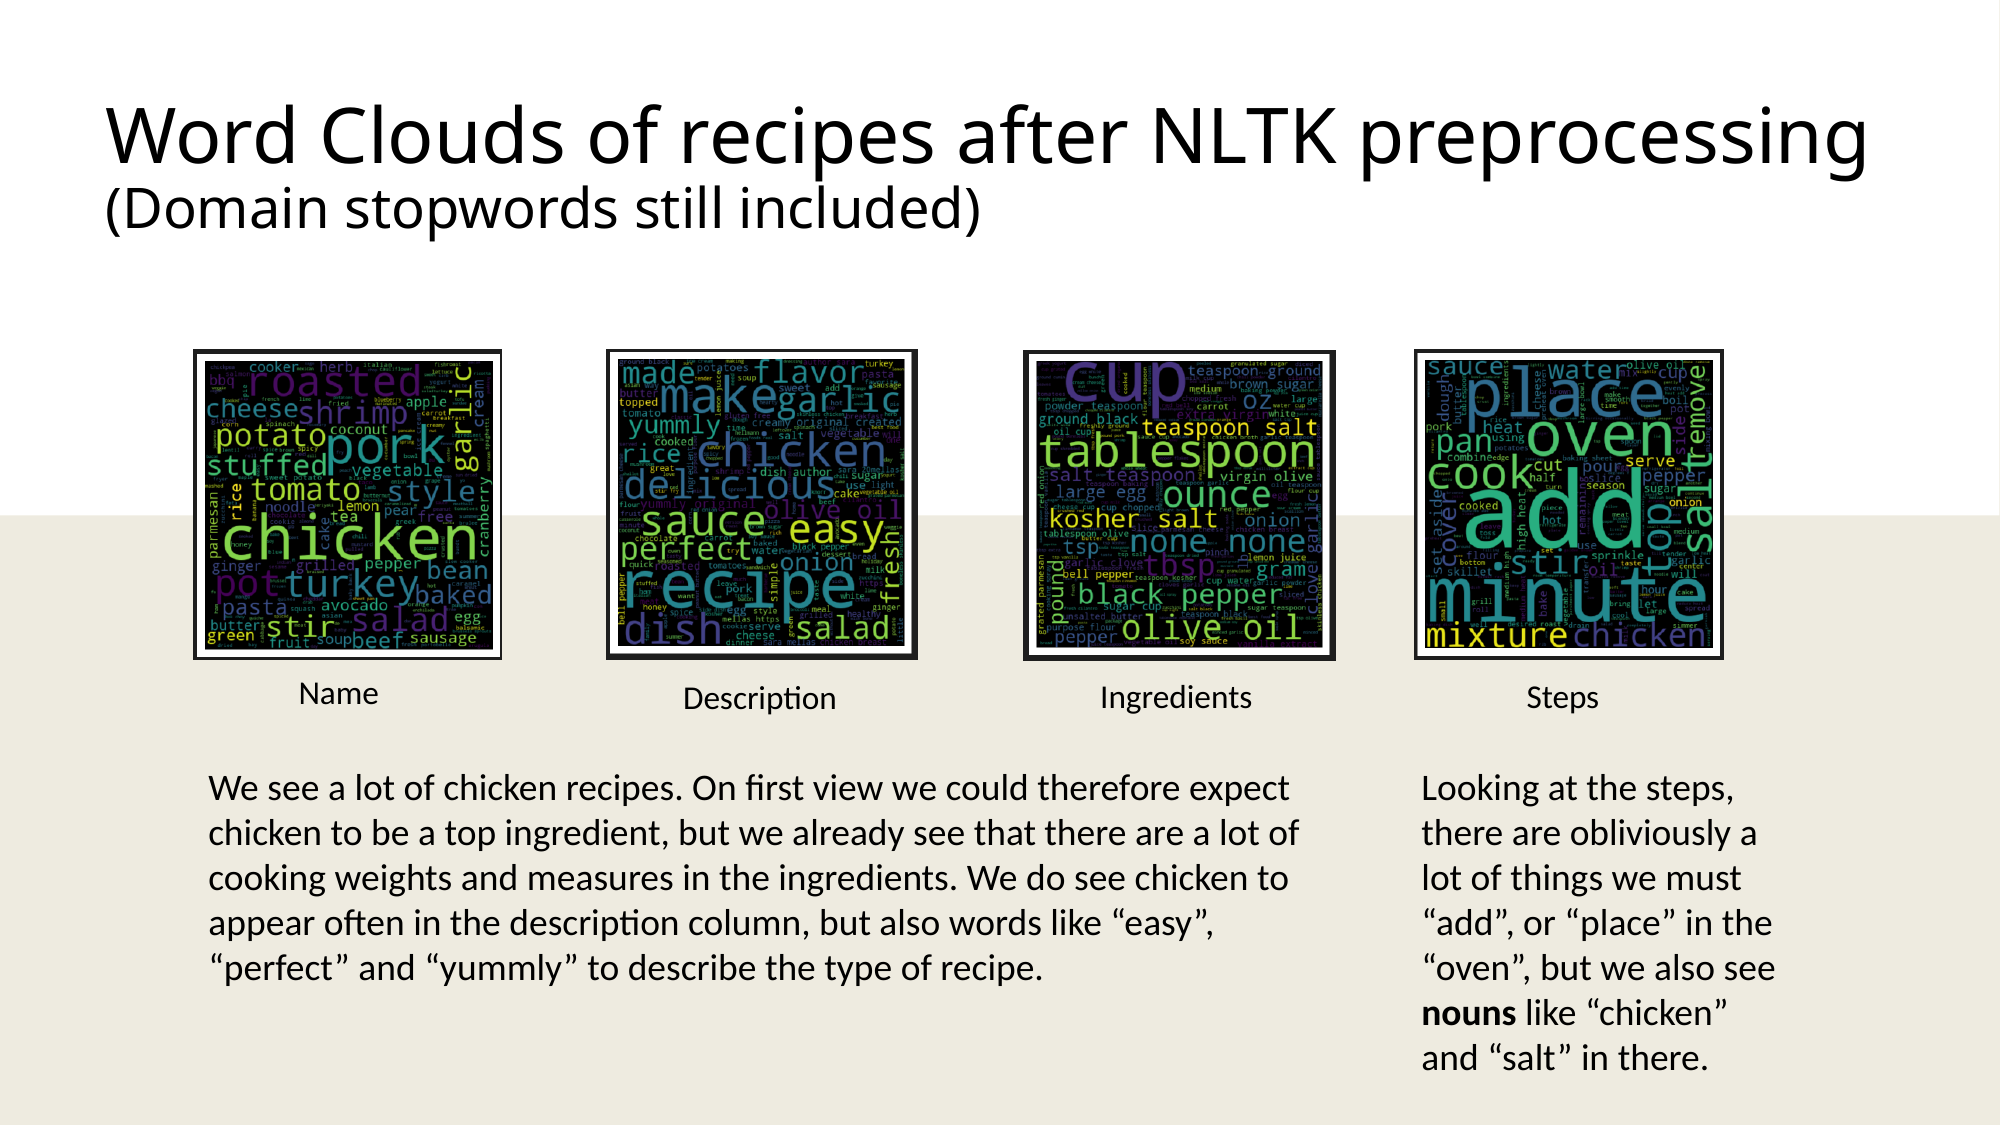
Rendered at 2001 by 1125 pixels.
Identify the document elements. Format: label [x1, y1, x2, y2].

picture [606, 349, 918, 660]
text_box [0, 0, 2000, 1125]
picture [1414, 349, 1724, 660]
picture [193, 349, 502, 660]
picture [1023, 350, 1336, 661]
